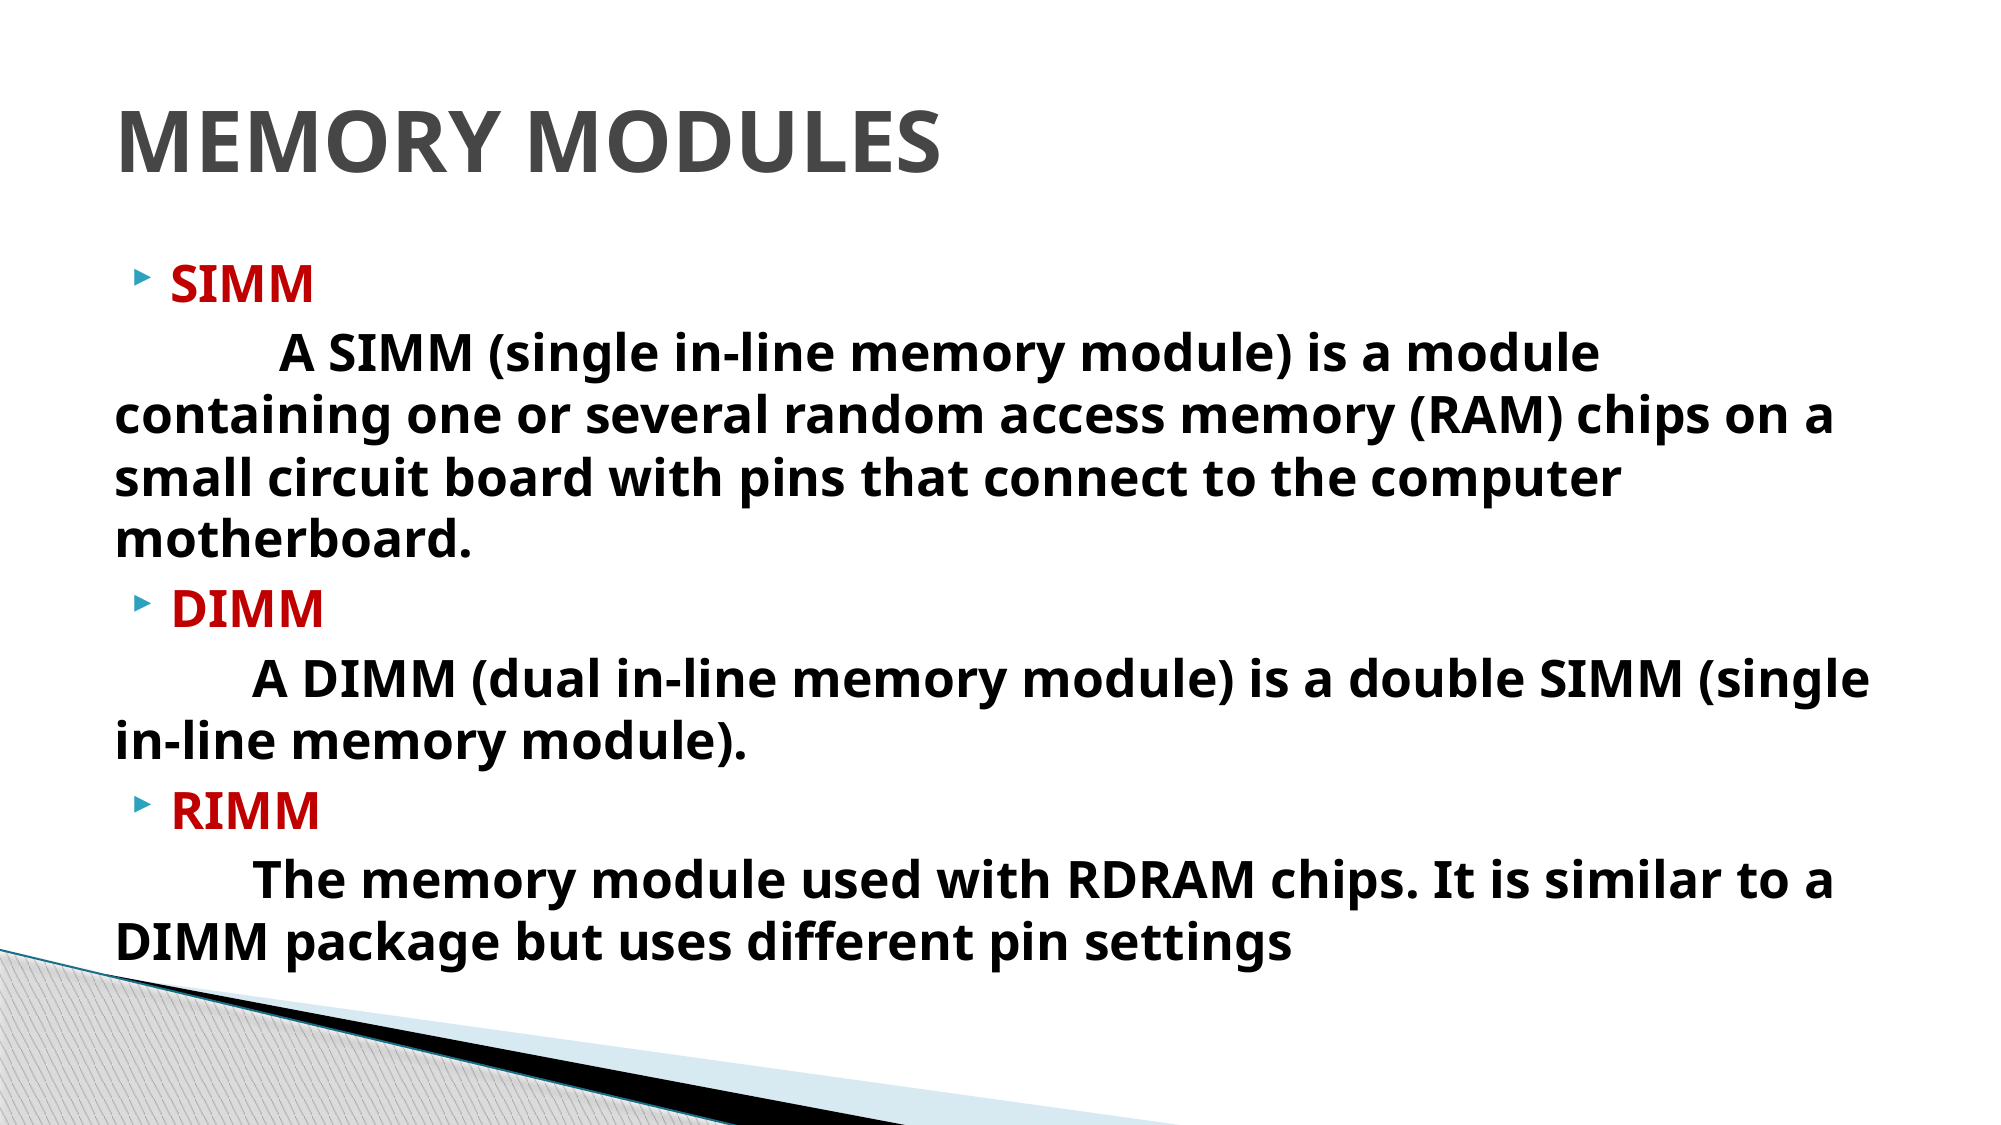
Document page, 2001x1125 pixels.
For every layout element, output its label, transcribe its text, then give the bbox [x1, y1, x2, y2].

title MEMORY MODULES [99, 45, 1900, 233]
list SIMM A SIMM (single in-line memory module) is a module containing one or several random access memory (RAM) chips on a small circuit board with pins that connect to the computer motherboard. DIMM A DIMM (dual in-line memory module) is a double SIMM (single in-line memory module). RIMM The memory module used with RDRAM chips. It is similar to a DIMM package but uses different pin settings [99, 243, 1900, 986]
